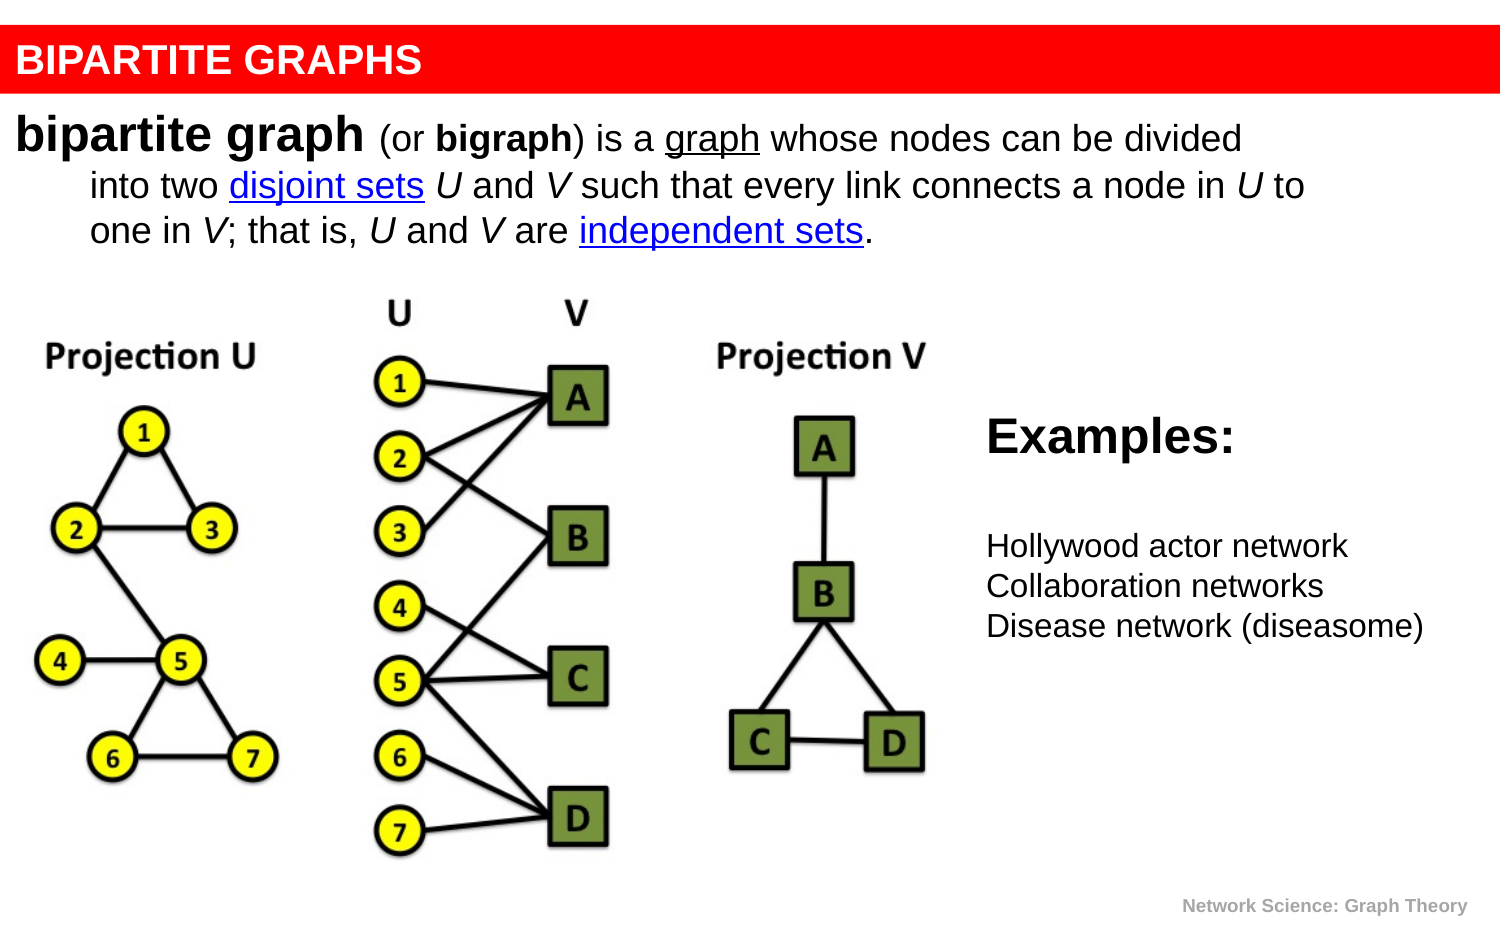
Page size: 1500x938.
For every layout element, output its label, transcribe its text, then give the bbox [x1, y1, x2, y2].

text_box Network Science: Graph Theory [1062, 885, 1488, 924]
text_box bipartite graph (or bigraph) is a graph whose nodes can be divided into two disjoint sets U and V such that every link connects a node in U to one in V; that is, U and V are independent sets. [0, 94, 1328, 394]
text_box Examples: Hollywood actor network Collaboration networks Disease network (diseasome) [971, 396, 1500, 652]
text_box BIPARTITE GRAPHS [0, 24, 1500, 94]
picture [24, 278, 959, 886]
